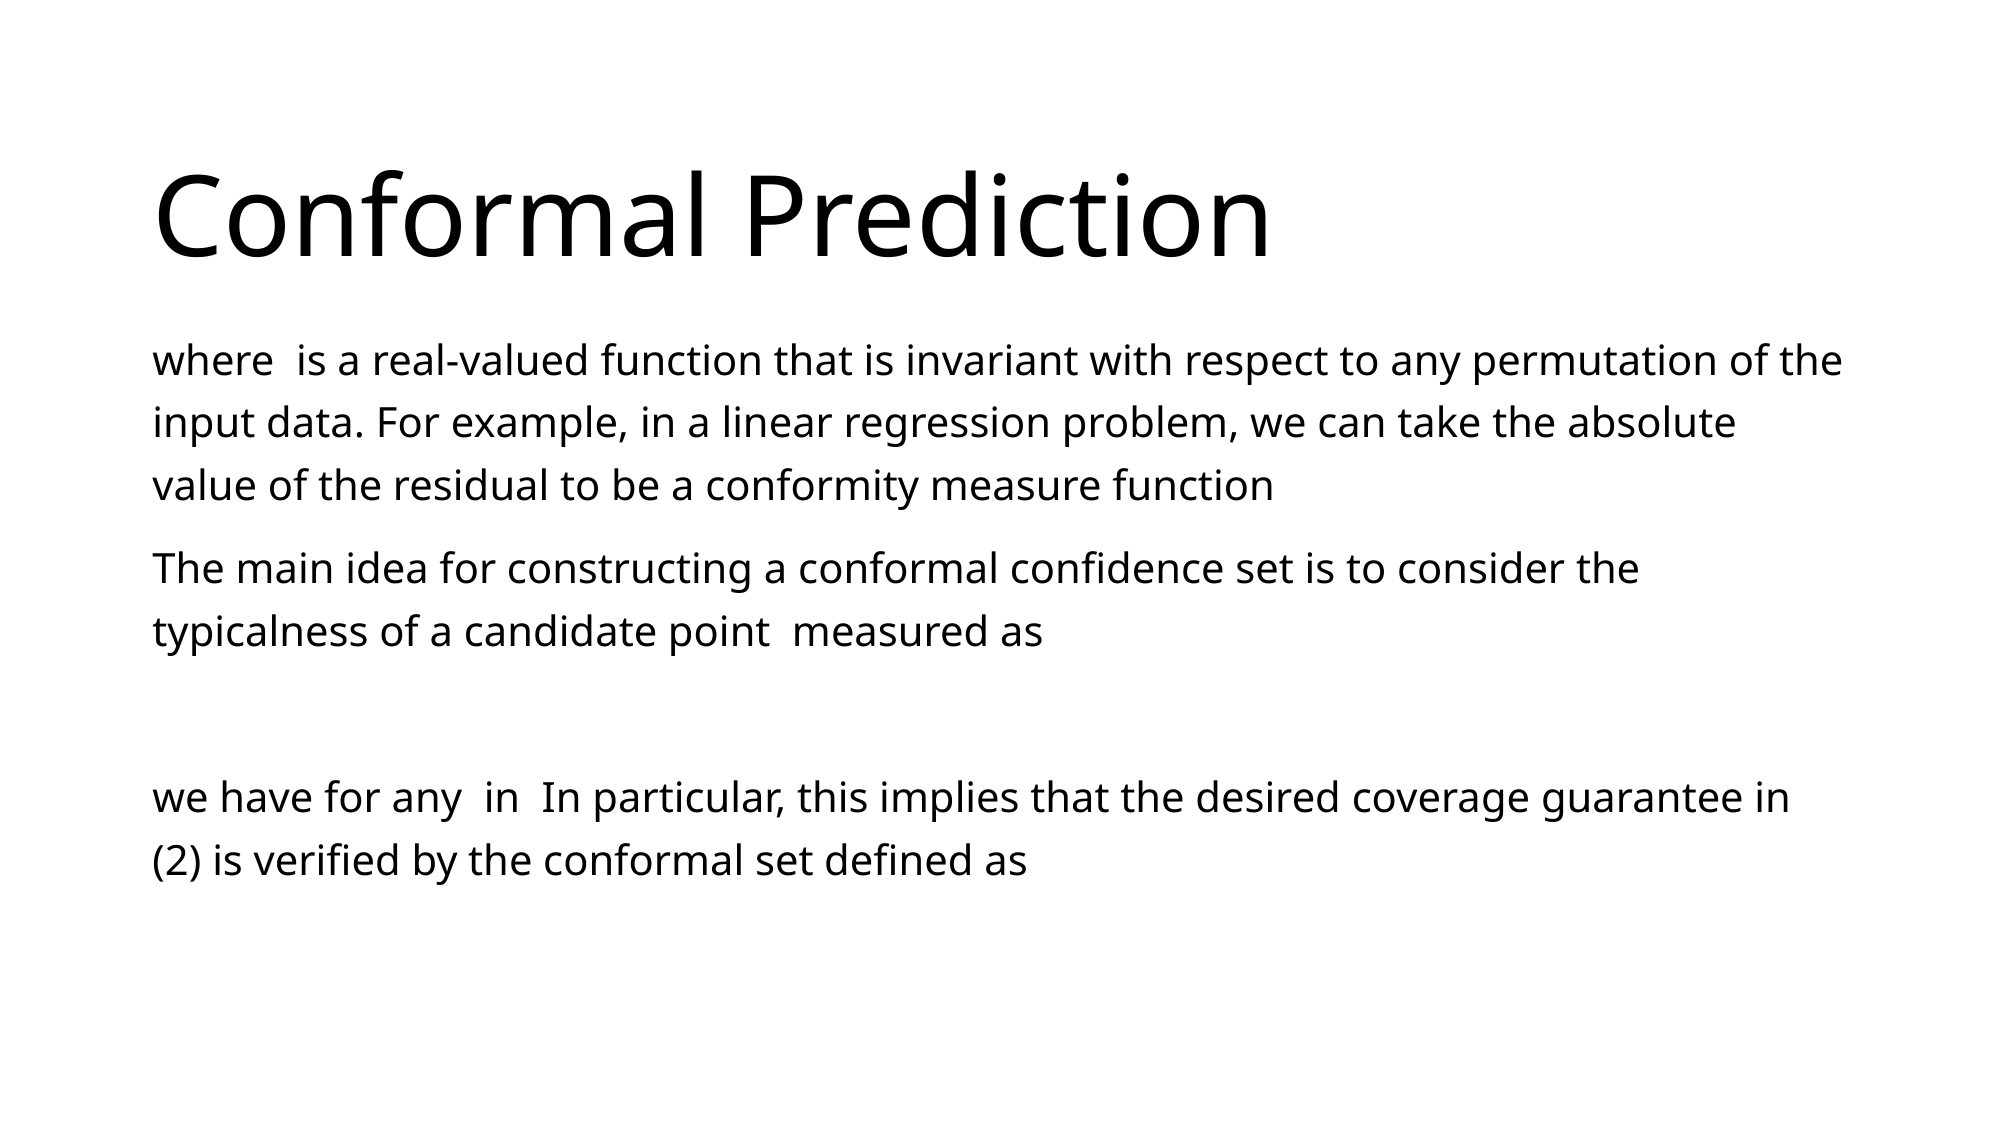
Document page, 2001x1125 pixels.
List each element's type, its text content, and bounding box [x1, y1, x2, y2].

title Conformal Prediction [137, 111, 1863, 330]
